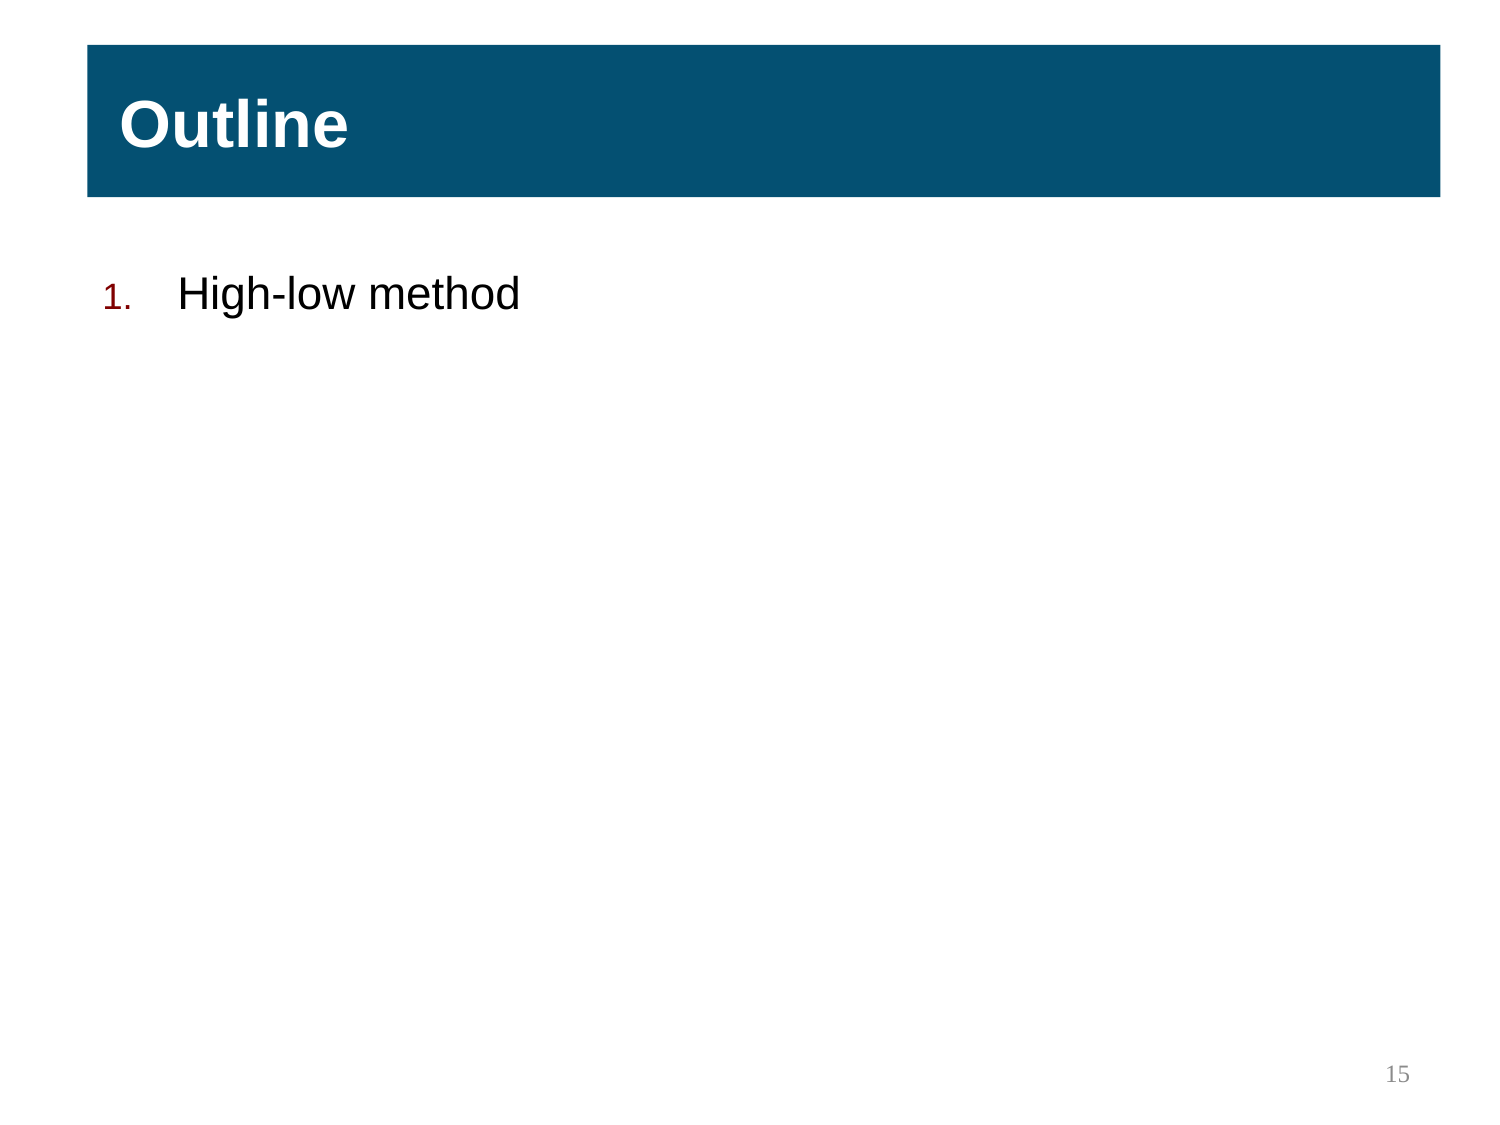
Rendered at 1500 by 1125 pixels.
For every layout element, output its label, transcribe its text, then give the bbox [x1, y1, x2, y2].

text_box Outline [87, 44, 1441, 198]
text_box High-low method [87, 242, 1363, 327]
slide_number 15 [1074, 1042, 1425, 1103]
